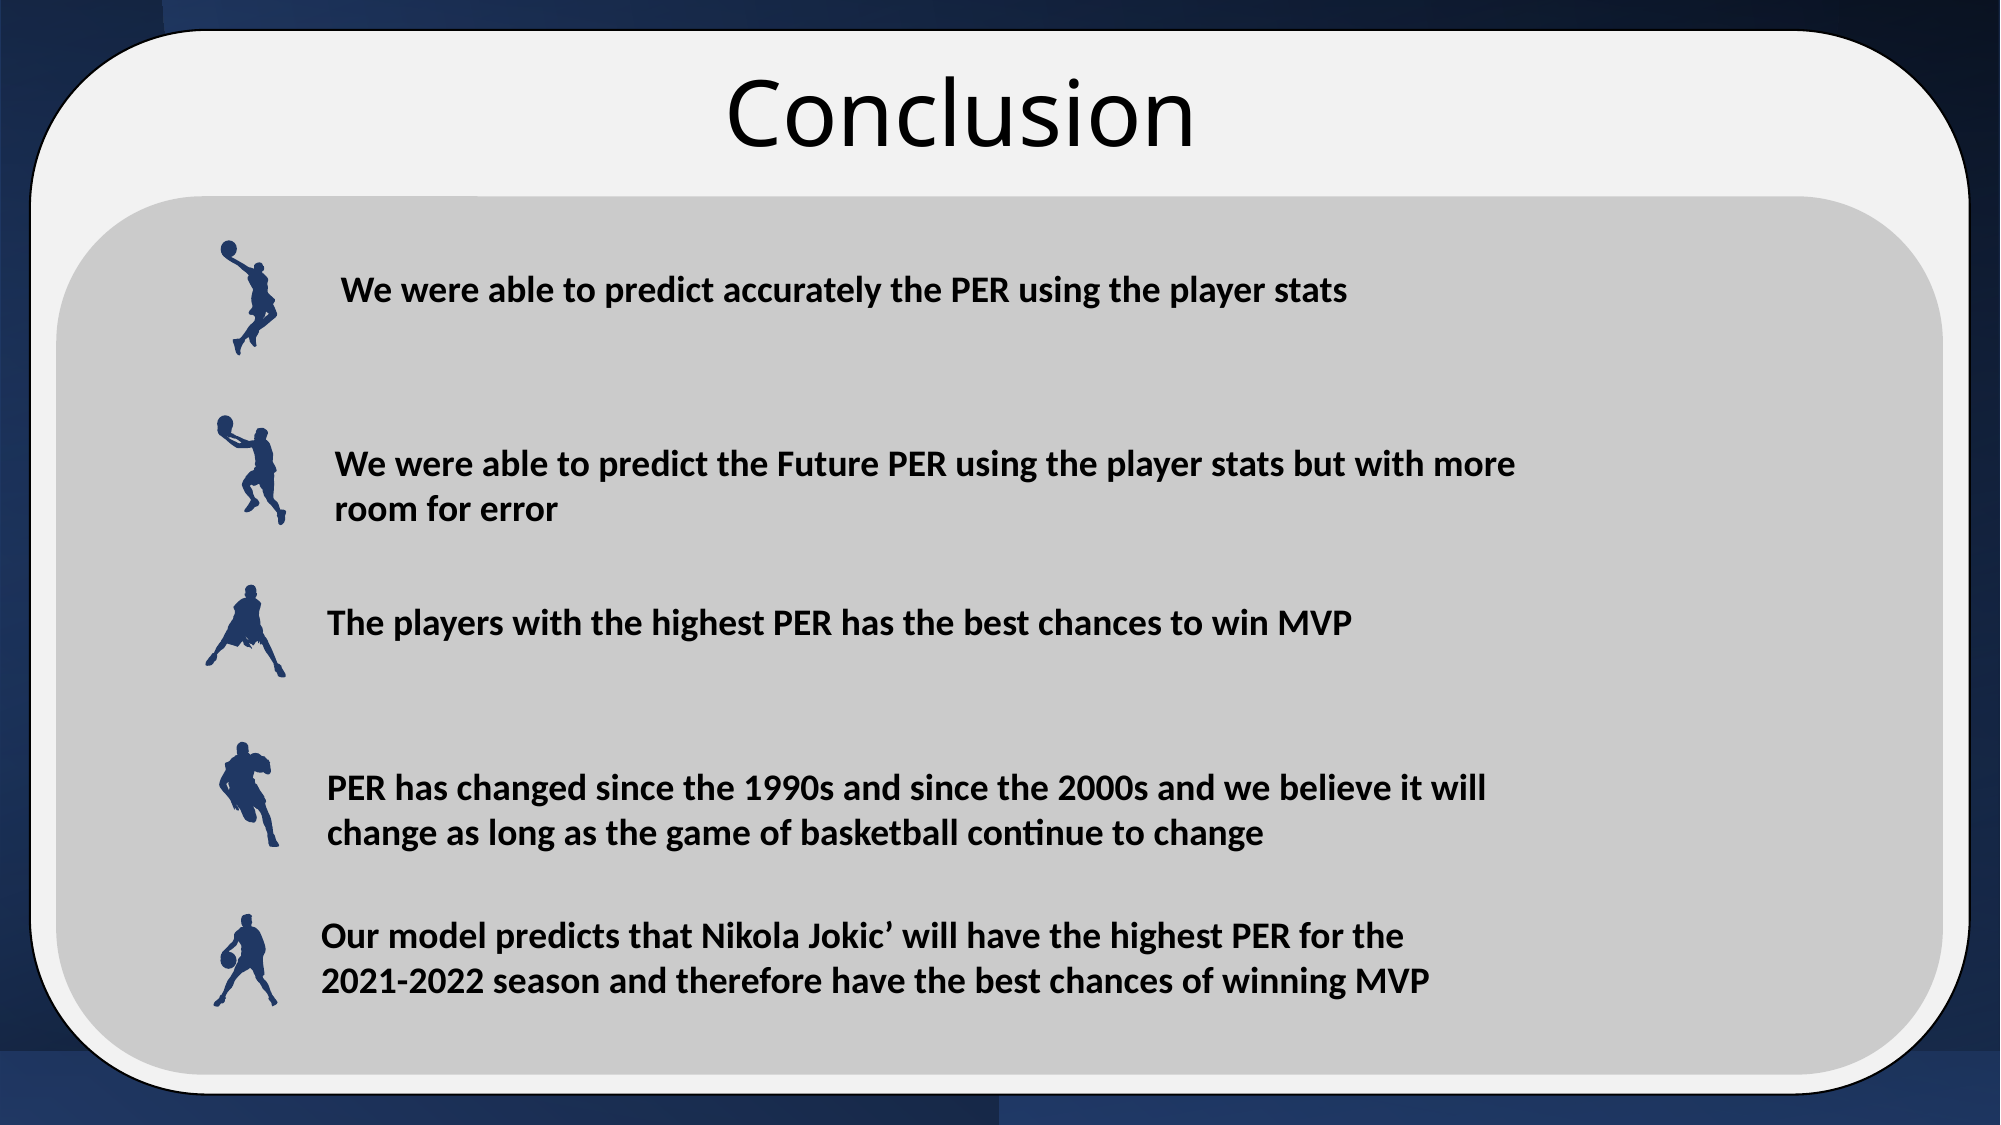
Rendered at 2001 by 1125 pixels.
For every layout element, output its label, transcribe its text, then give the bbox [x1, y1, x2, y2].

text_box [217, 415, 287, 526]
text_box [0, 0, 1999, 1125]
text_box [56, 196, 1943, 1075]
text_box [160, 0, 1840, 34]
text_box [220, 240, 278, 356]
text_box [213, 913, 278, 1007]
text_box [205, 584, 286, 678]
text_box We were able to predict the Future PER using the player stats but with more room for error [319, 431, 1570, 537]
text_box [218, 741, 280, 847]
text_box PER has changed since the 1990s and since the 2000s and we believe it will change as long as the game of basketball continue to change [312, 755, 1563, 861]
text_box We were able to predict accurately the PER using the player stats [325, 257, 1576, 317]
text_box The players with the highest PER has the best chances to win MVP [312, 590, 1563, 651]
text_box Our model predicts that Nikola Jokic’ will have the highest PER for the 2021-2022 season and therefore have the best chances of winning MVP [306, 903, 1557, 1009]
text_box [28, 28, 1971, 1096]
text_box Conclusion [325, 60, 1598, 174]
